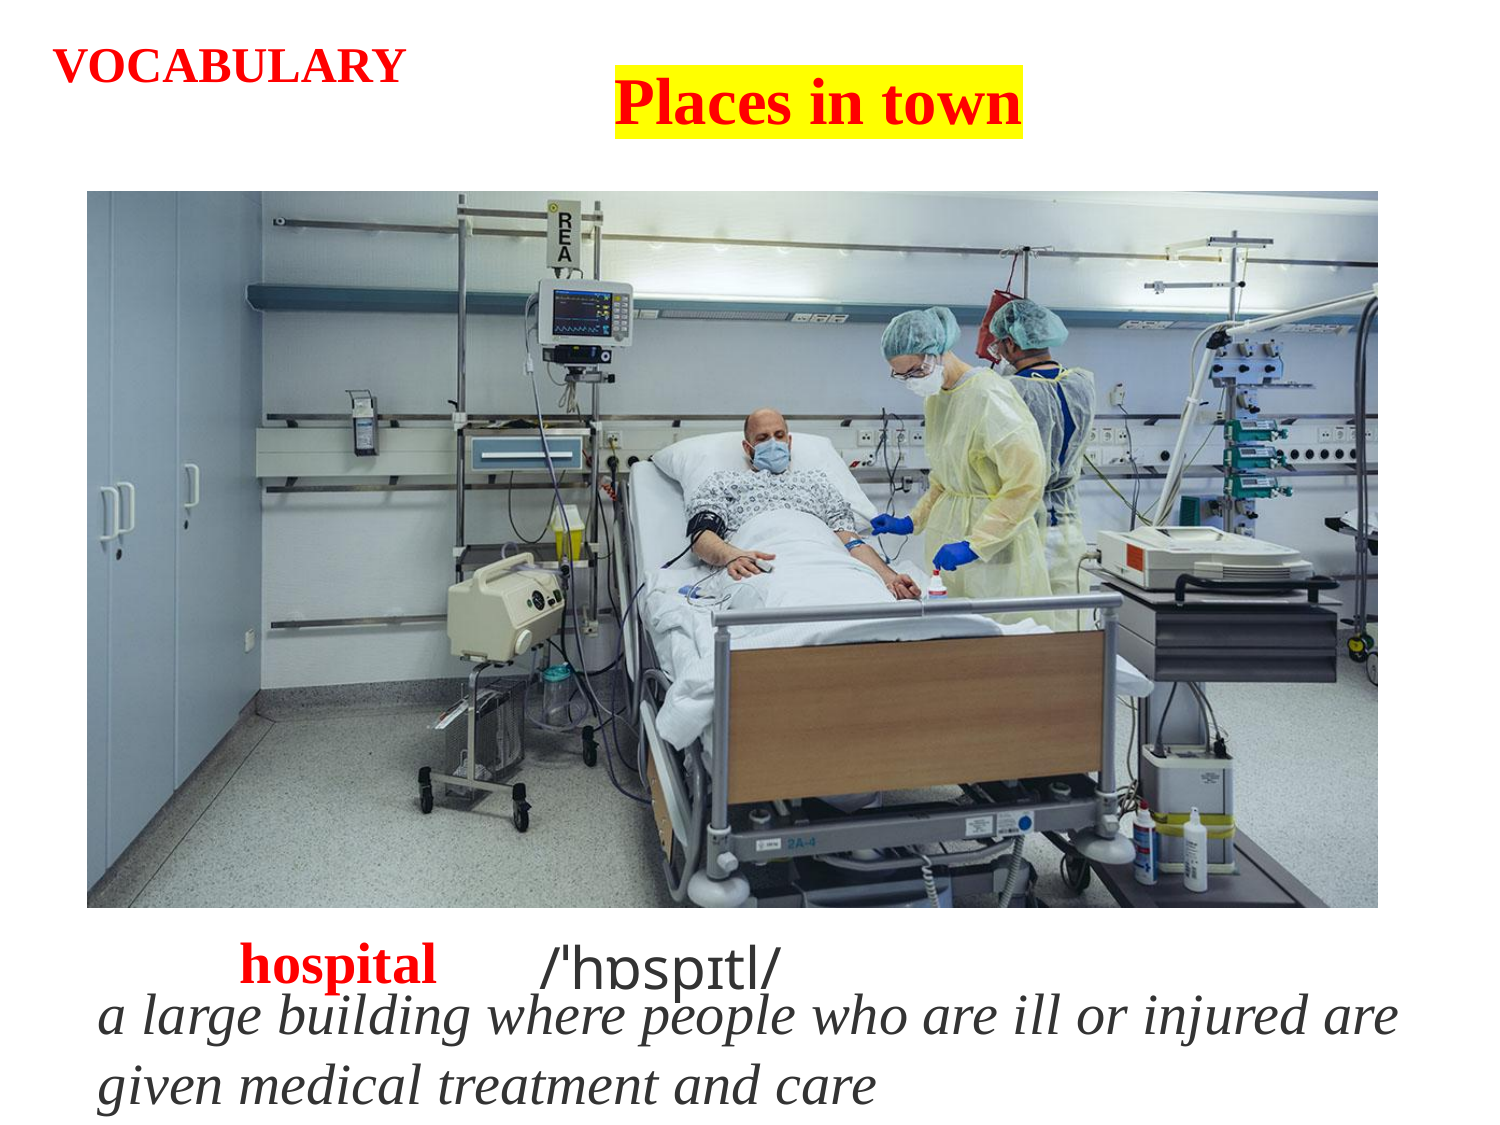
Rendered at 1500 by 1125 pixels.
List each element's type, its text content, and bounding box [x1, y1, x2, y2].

text_box hospital [224, 917, 688, 968]
text_box a large building where people who are ill or injured are given medical treatment and care [83, 968, 1500, 1124]
text_box Places in town [599, 50, 1063, 146]
text_box VOCABULARY [37, 24, 500, 100]
picture [87, 191, 1379, 908]
text_box /ˈhɒspɪtl/ [524, 923, 1275, 968]
